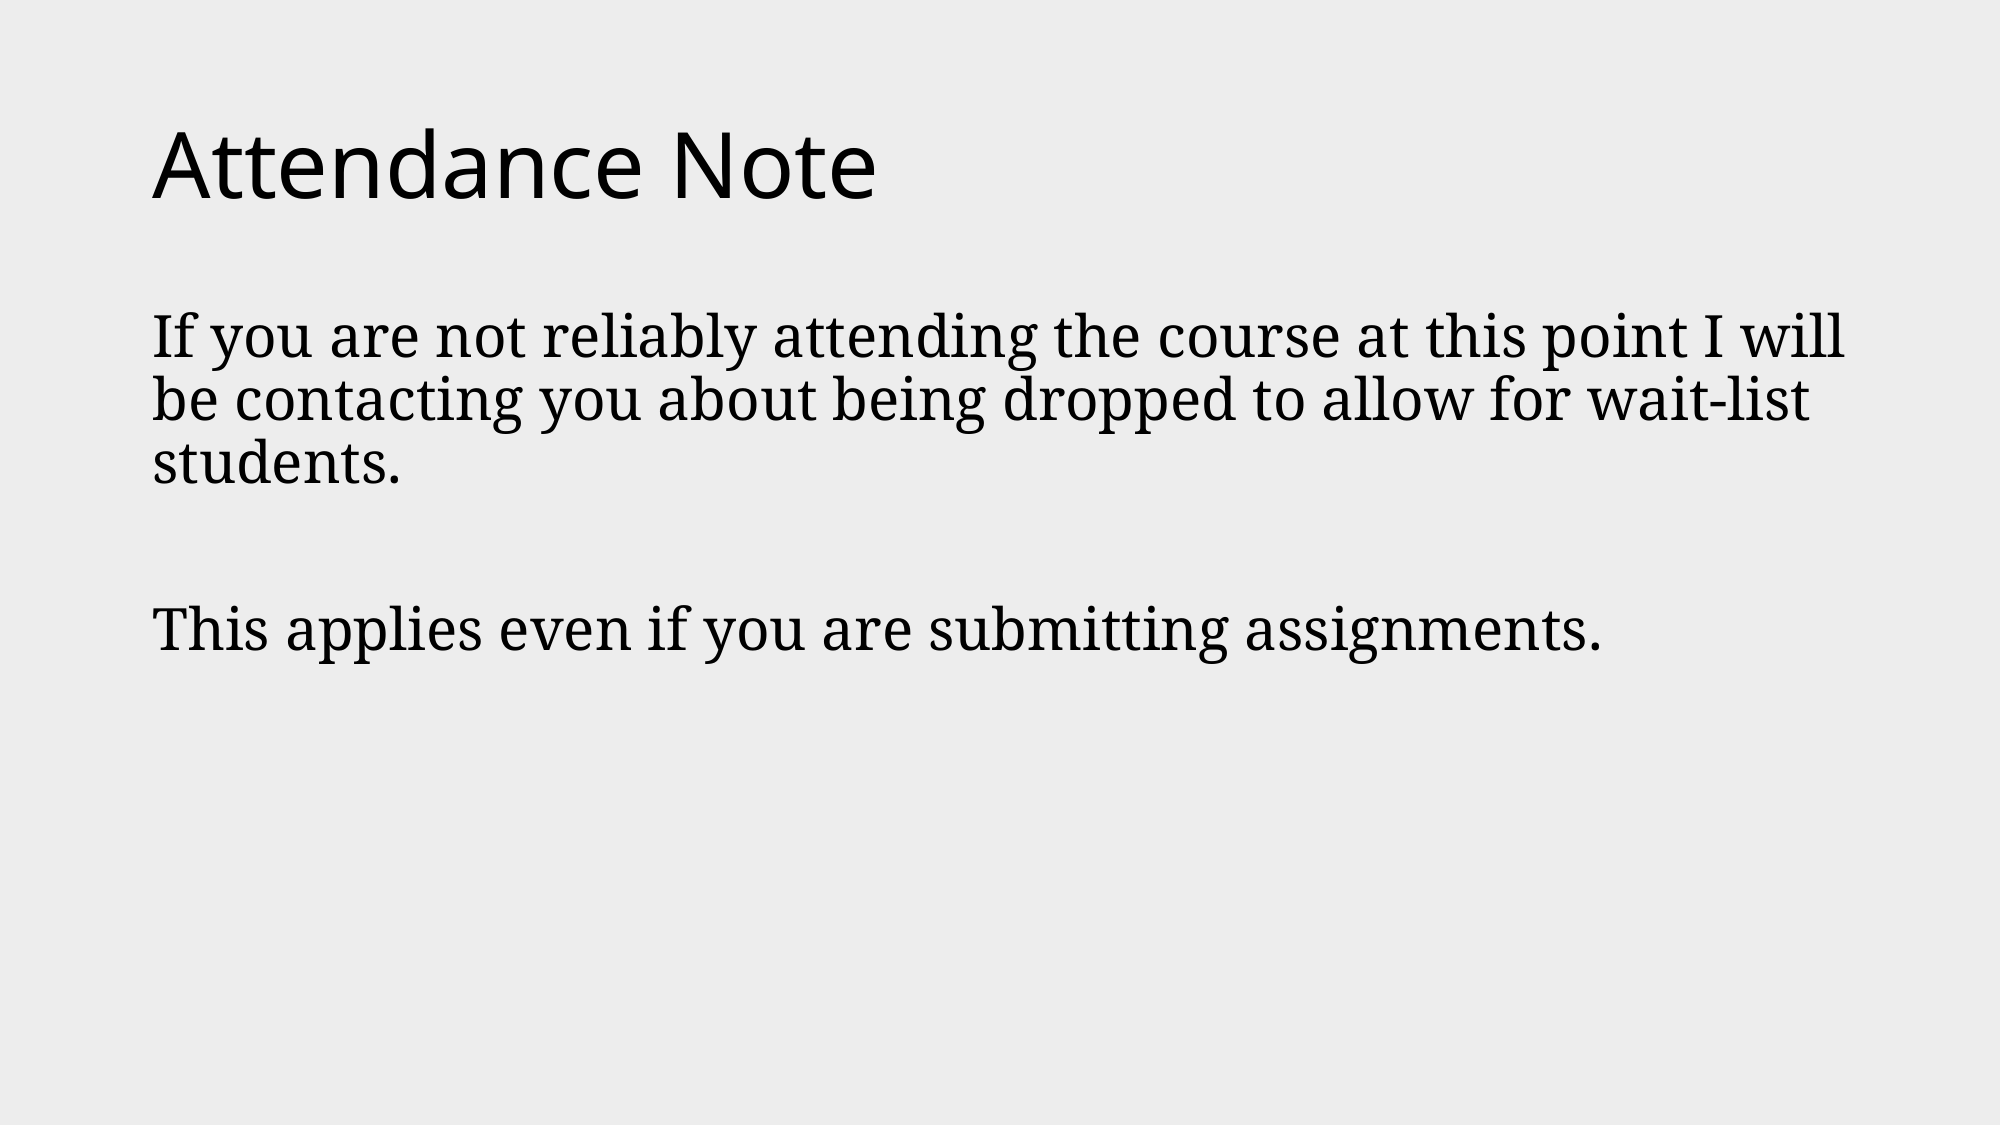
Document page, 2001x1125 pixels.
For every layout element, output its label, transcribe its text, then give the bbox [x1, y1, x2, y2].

list If you are not reliably attending the course at this point I will be contacting you about being dropped to allow for wait-list students. This applies even if you are submitting assignments. [137, 299, 1863, 1014]
title Attendance Note [137, 59, 1863, 278]
